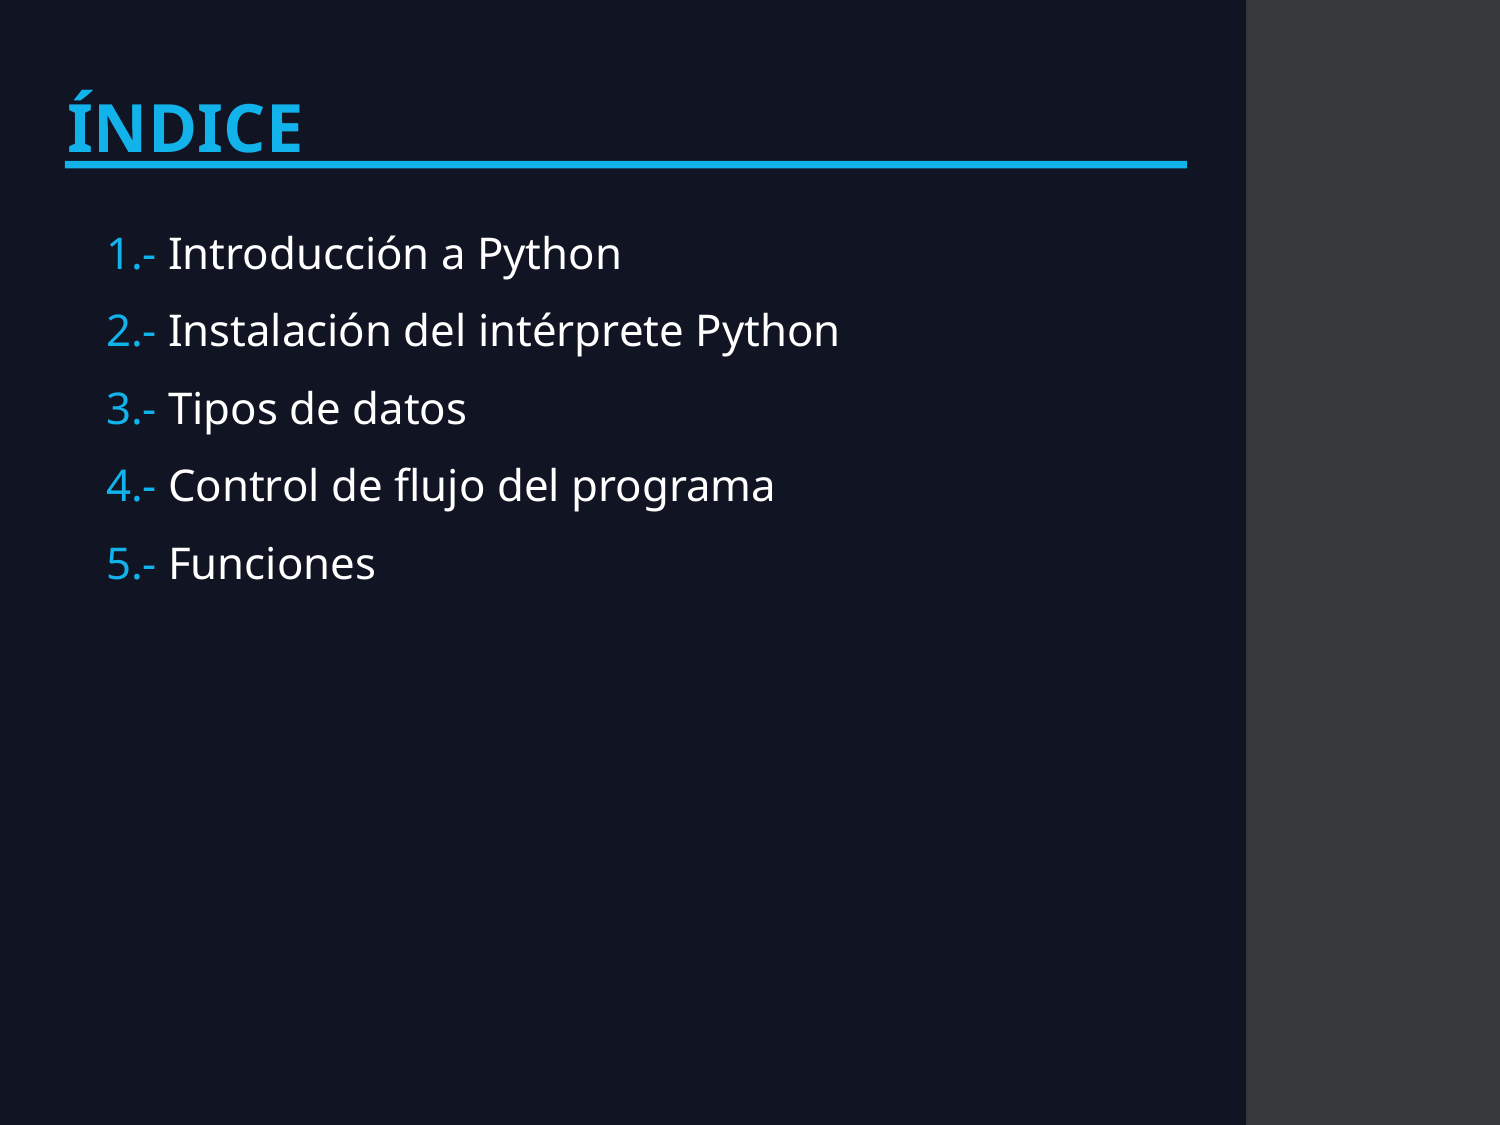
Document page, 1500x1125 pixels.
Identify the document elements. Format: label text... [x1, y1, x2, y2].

text_box [1247, 0, 1500, 1125]
text_box 1.- Introducción a Python 2.- Instalación del intérprete Python 3.- Tipos de datos 4.- Control de flujo del programa 5.- Funciones [91, 218, 1164, 596]
text_box ÍNDICE [53, 78, 889, 173]
text_box [0, 0, 1247, 1125]
text_box [63, 159, 1189, 170]
